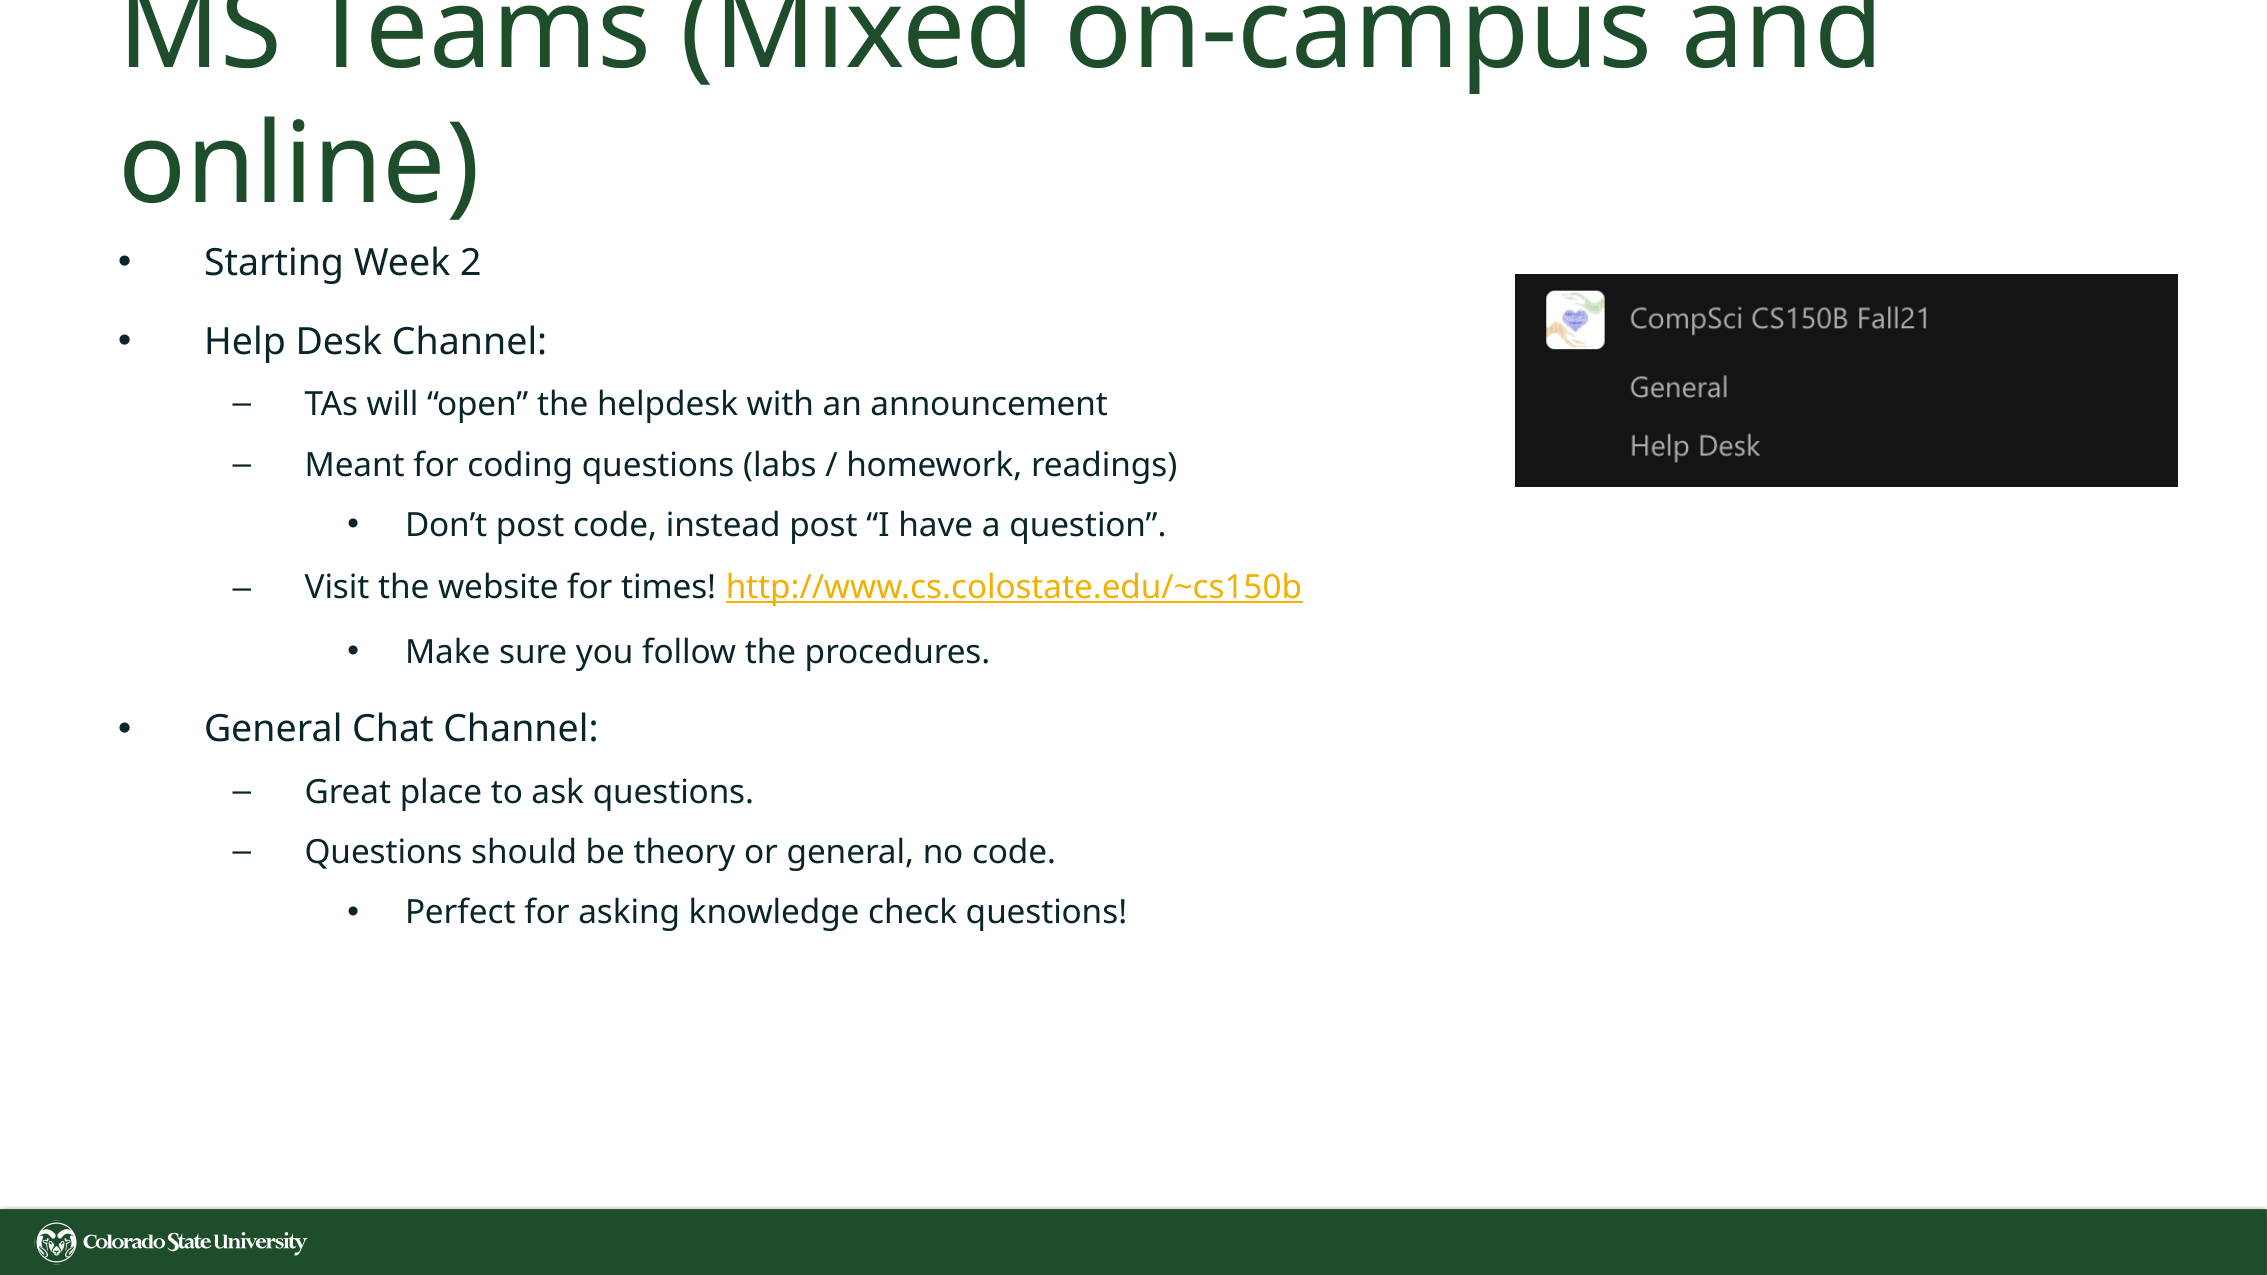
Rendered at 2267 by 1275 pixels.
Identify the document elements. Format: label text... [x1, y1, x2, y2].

picture [24, 1209, 319, 1275]
title MS Teams (Mixed on-campus and online) [103, 73, 2164, 213]
picture [1514, 273, 2178, 487]
list Starting Week 2 Help Desk Channel: TAs will “open” the helpdesk with an announcement Meant for coding questions (labs / homework, readings) Don’t post code, instead post “I have a question”. Visit the website for times! http://www.cs.colostate.edu/~cs150b Make sure you follow the procedures. General Chat Channel: Great place to ask questions. Questions should be theory or general, no code. Perfect for asking knowledge check questions! [103, 213, 2164, 944]
